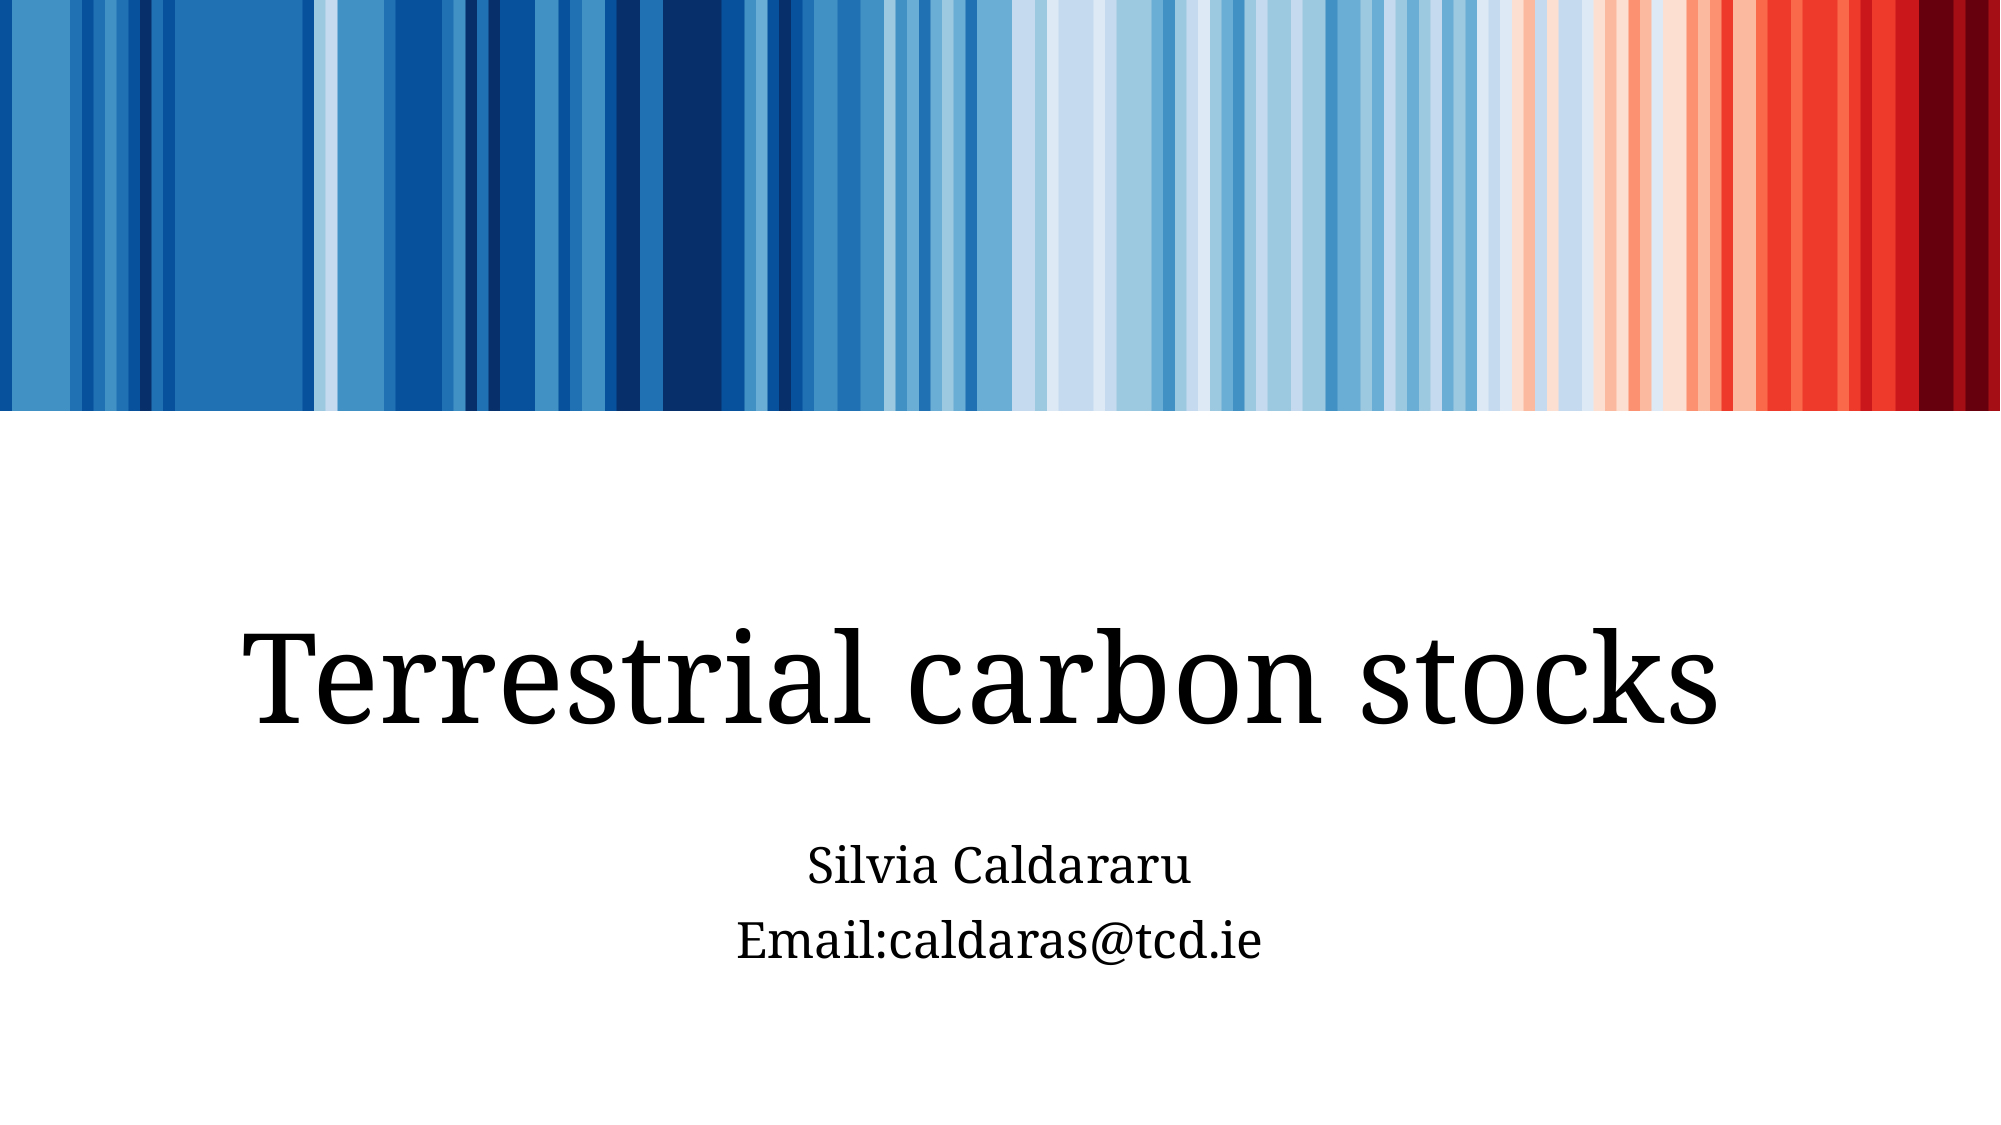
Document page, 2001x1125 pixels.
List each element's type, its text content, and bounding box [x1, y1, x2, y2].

picture [0, 0, 2000, 411]
subtitle Silvia Caldararu Email:caldaras@tcd.ie [249, 833, 1750, 985]
title Terrestrial carbon stocks [57, 366, 1908, 759]
